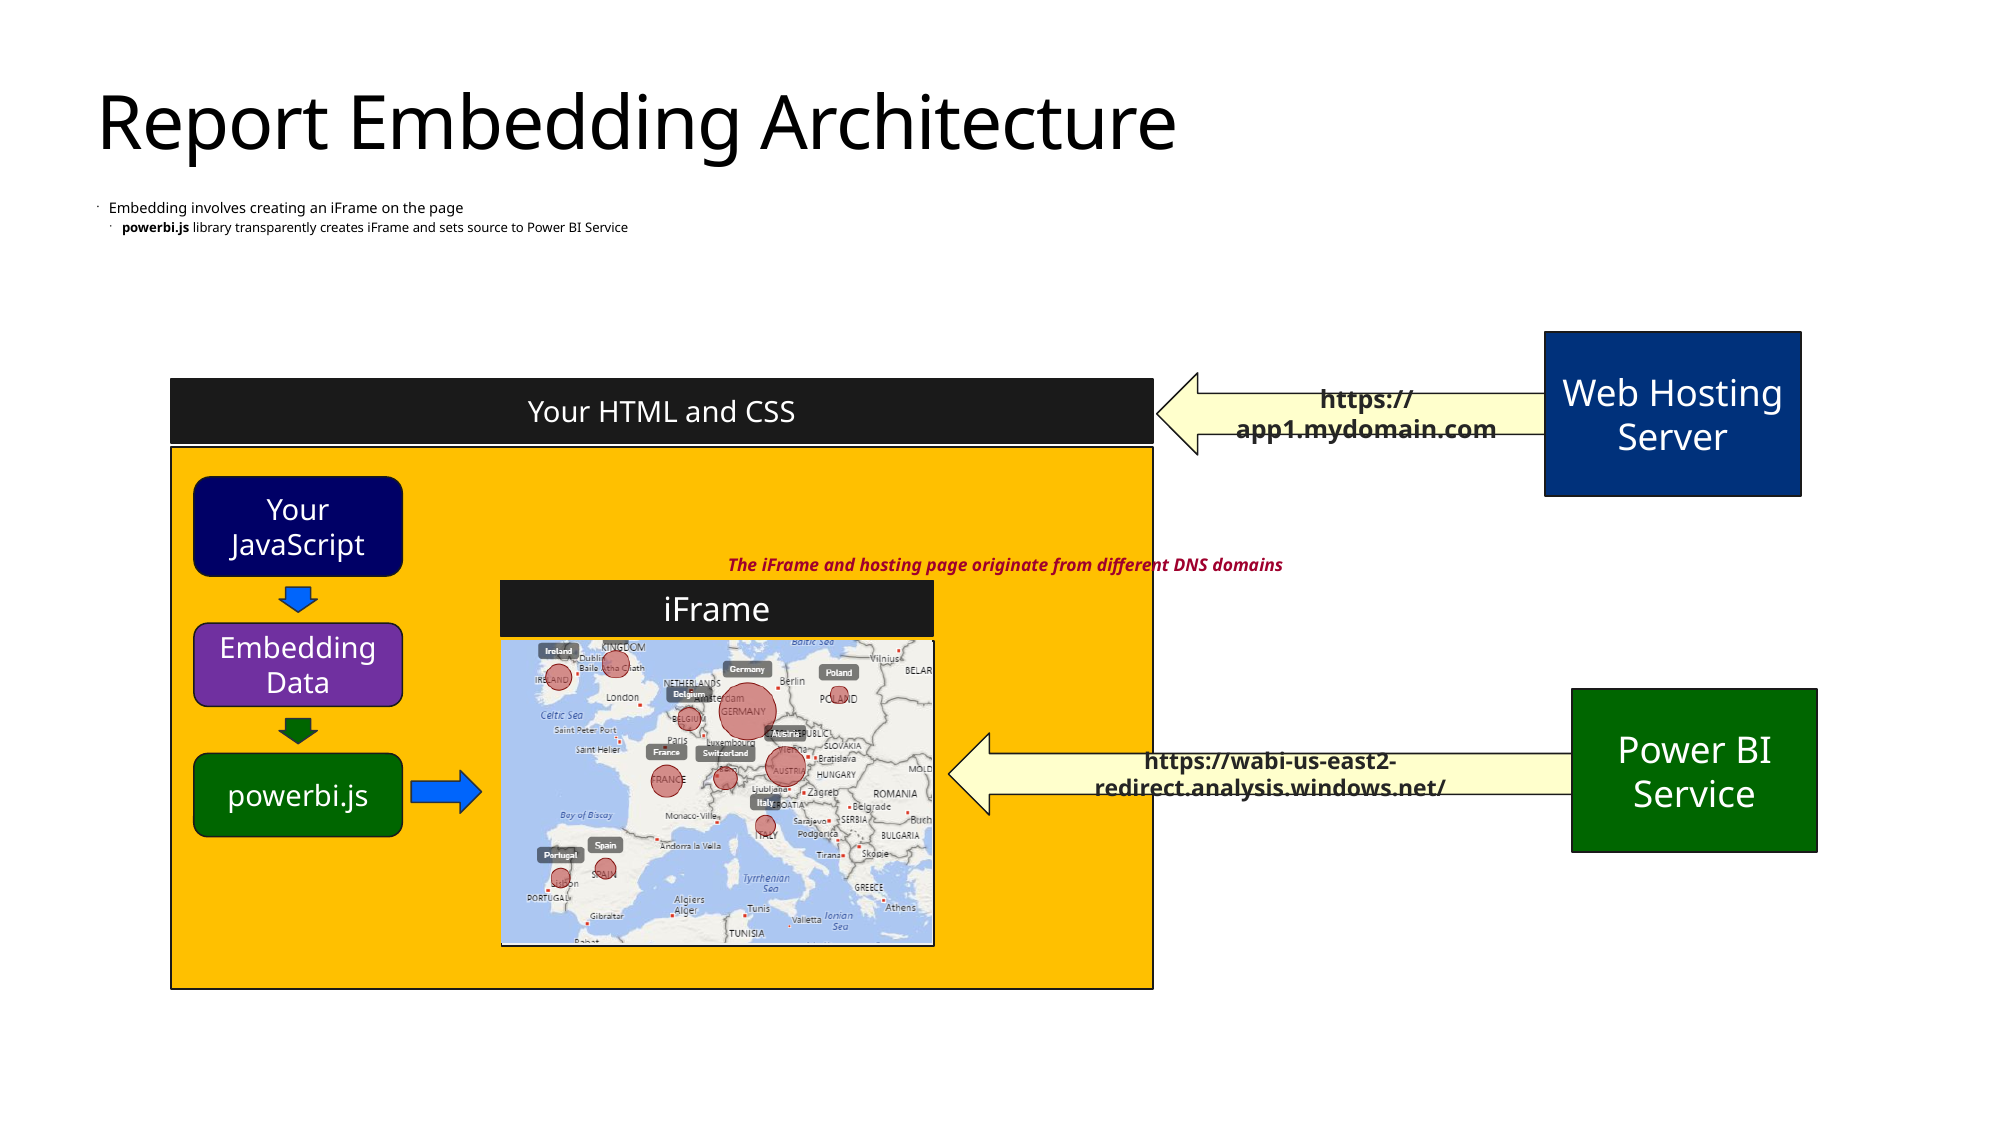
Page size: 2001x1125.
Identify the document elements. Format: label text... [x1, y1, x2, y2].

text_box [193, 586, 403, 707]
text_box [410, 580, 935, 947]
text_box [170, 331, 1802, 990]
list Embedding involves creating an iFrame on the page powerbi.js library transparently creates iFrame and sets source to Power BI Service The iFrame and hosting page originate from different DNS domains [95, 199, 1904, 578]
title Report Embedding Architecture [96, 75, 1904, 166]
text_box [948, 688, 1818, 852]
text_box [193, 718, 403, 837]
picture [500, 640, 933, 1009]
